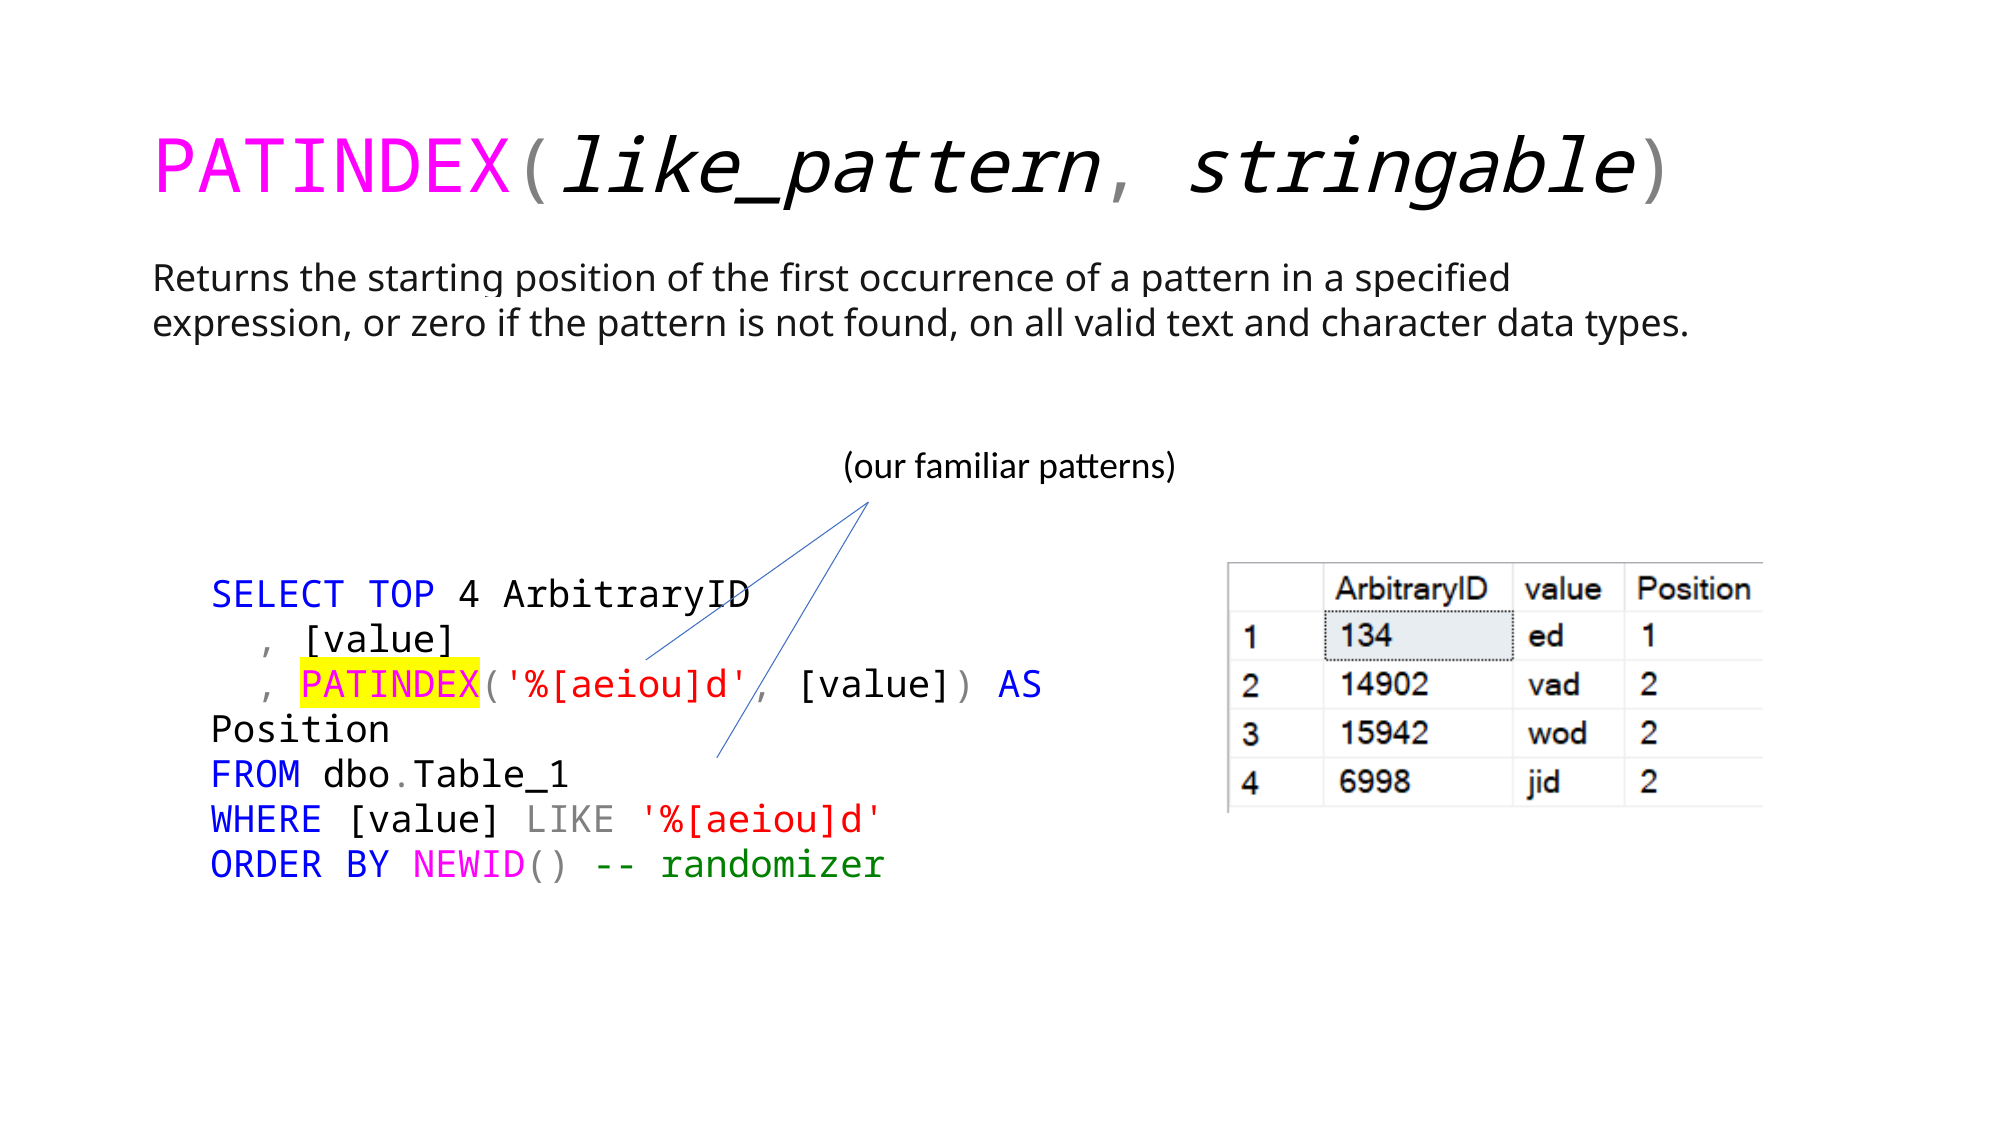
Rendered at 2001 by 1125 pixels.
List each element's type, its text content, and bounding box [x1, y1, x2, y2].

title PATINDEX(like_pattern, stringable) [137, 59, 1863, 278]
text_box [645, 501, 869, 660]
picture [1224, 562, 1763, 813]
text_box (our familiar patterns) [828, 434, 1225, 494]
text_box Returns the starting position of the first occurrence of a pattern in a specified expression, or zero if the pattern is not found, on all valid text and character data types. [137, 246, 1708, 352]
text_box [716, 502, 869, 758]
text_box SELECT TOP 4 ArbitraryID , [value] , PATINDEX('%[aeiou]d', [value]) AS Position FROM dbo.Table_1 WHERE [value] LIKE '%[aeiou]d' ORDER BY NEWID() -- randomizer [195, 562, 1204, 893]
